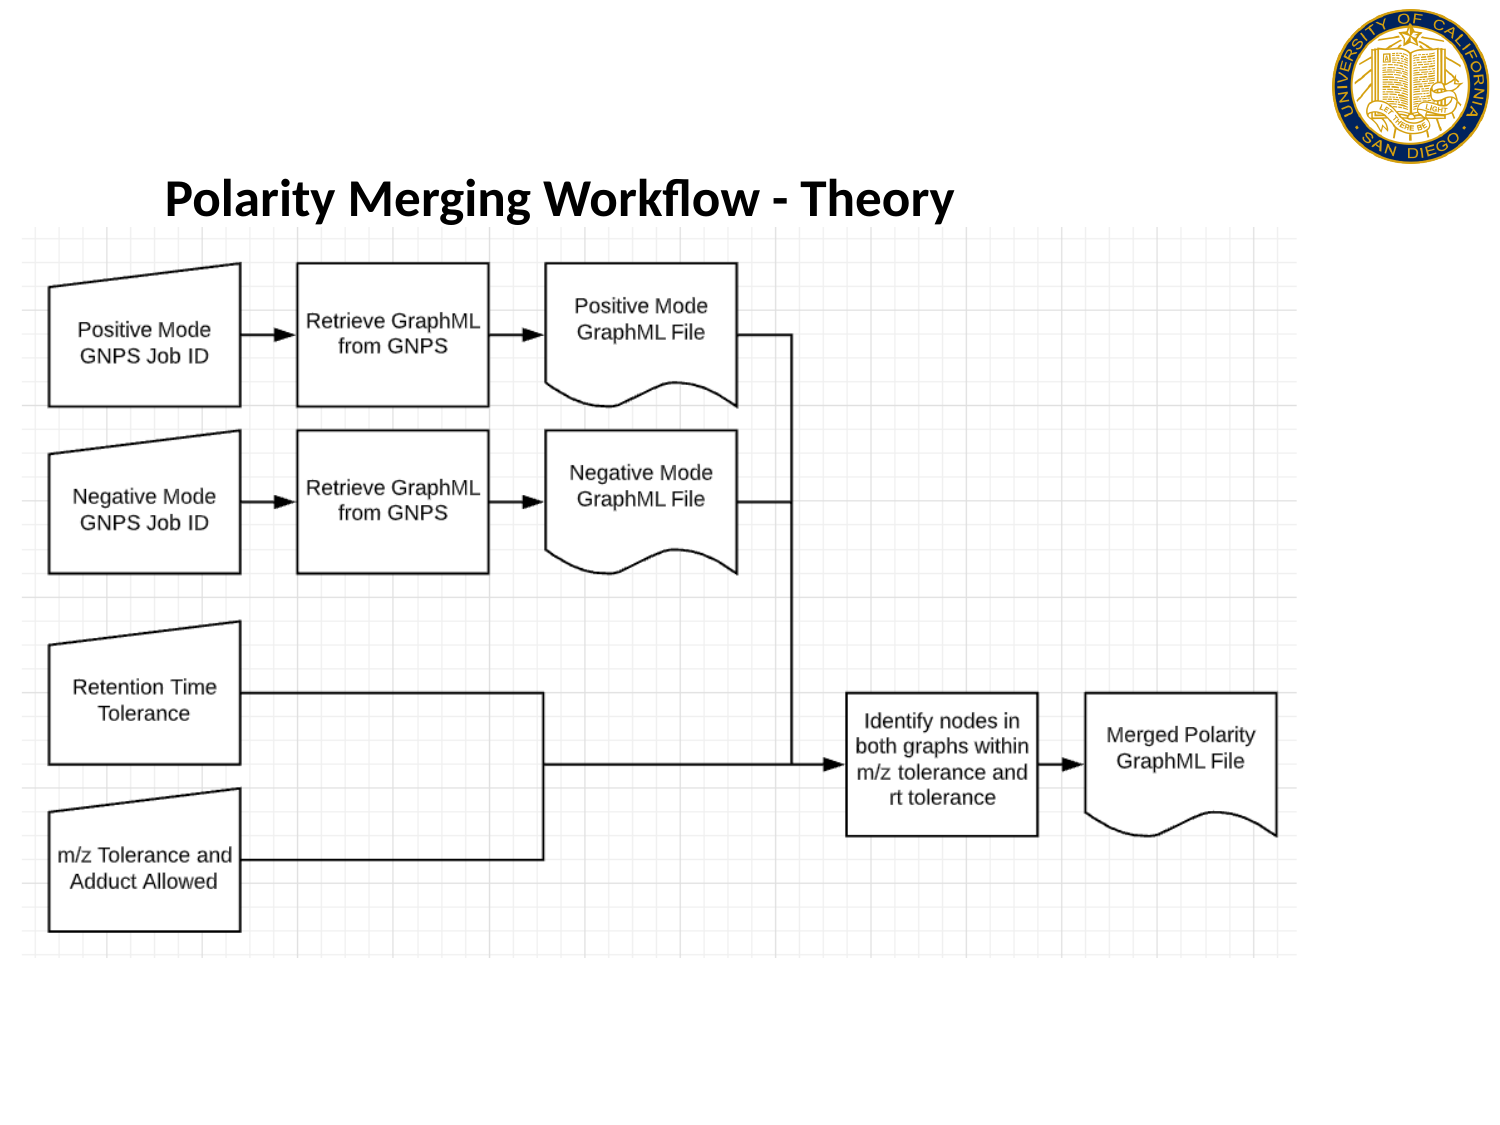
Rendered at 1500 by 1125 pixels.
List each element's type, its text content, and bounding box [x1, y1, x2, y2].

picture [21, 227, 1297, 959]
picture [1279, 7, 1500, 165]
text_box Polarity Merging Workflow - Theory [0, 129, 1184, 270]
